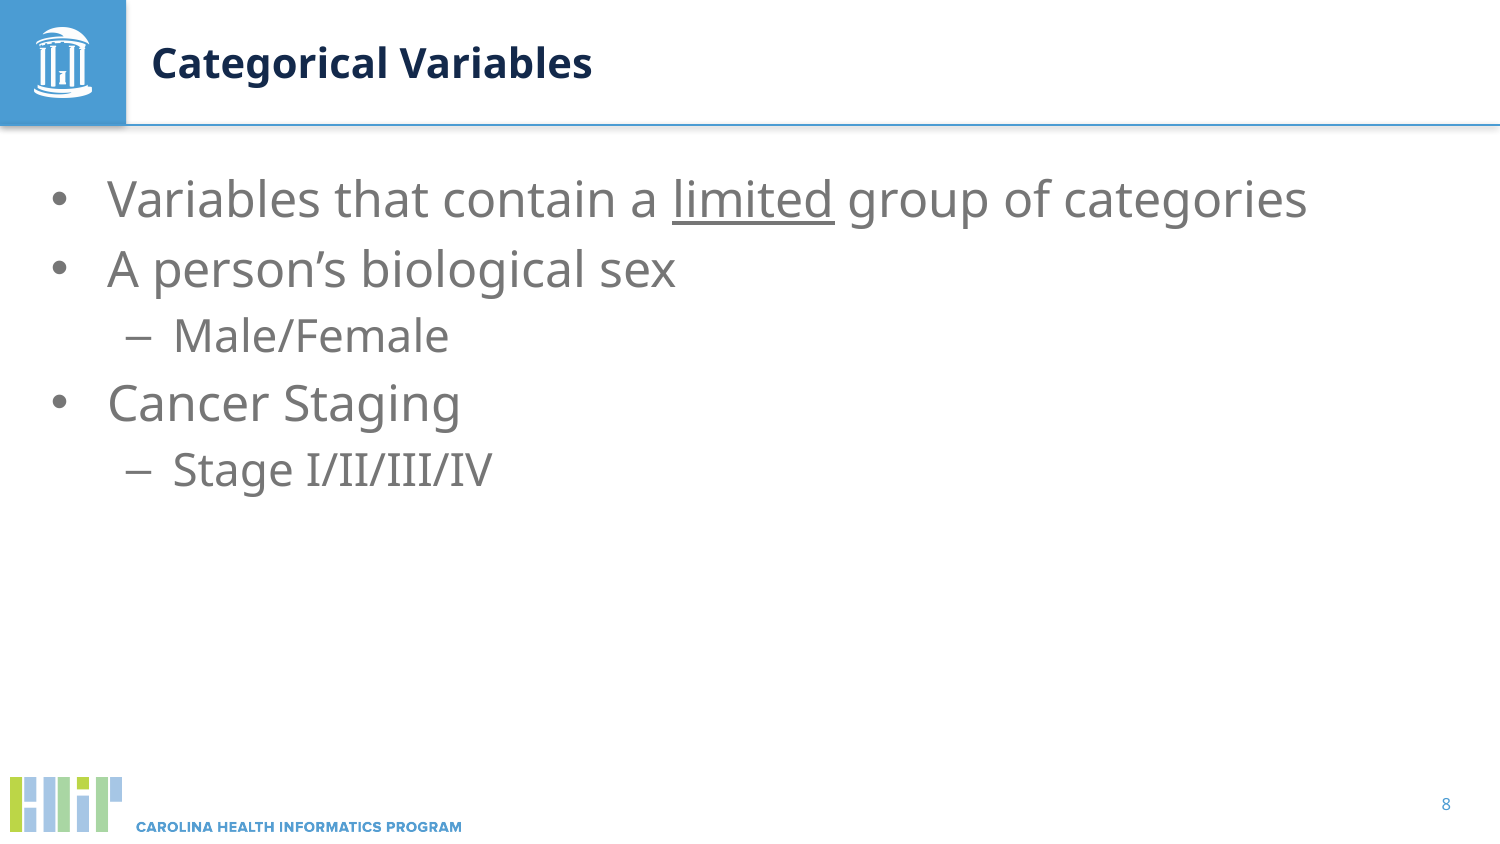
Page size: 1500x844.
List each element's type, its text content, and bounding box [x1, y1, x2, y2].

picture [34, 27, 92, 98]
picture [10, 777, 461, 832]
list Variables that contain a limited group of categories A person’s biological sex Male/Female Cancer Staging Stage I/II/III/IV [35, 160, 1466, 732]
slide_number 8 [1403, 786, 1466, 830]
title Categorical Variables [136, 0, 1466, 125]
